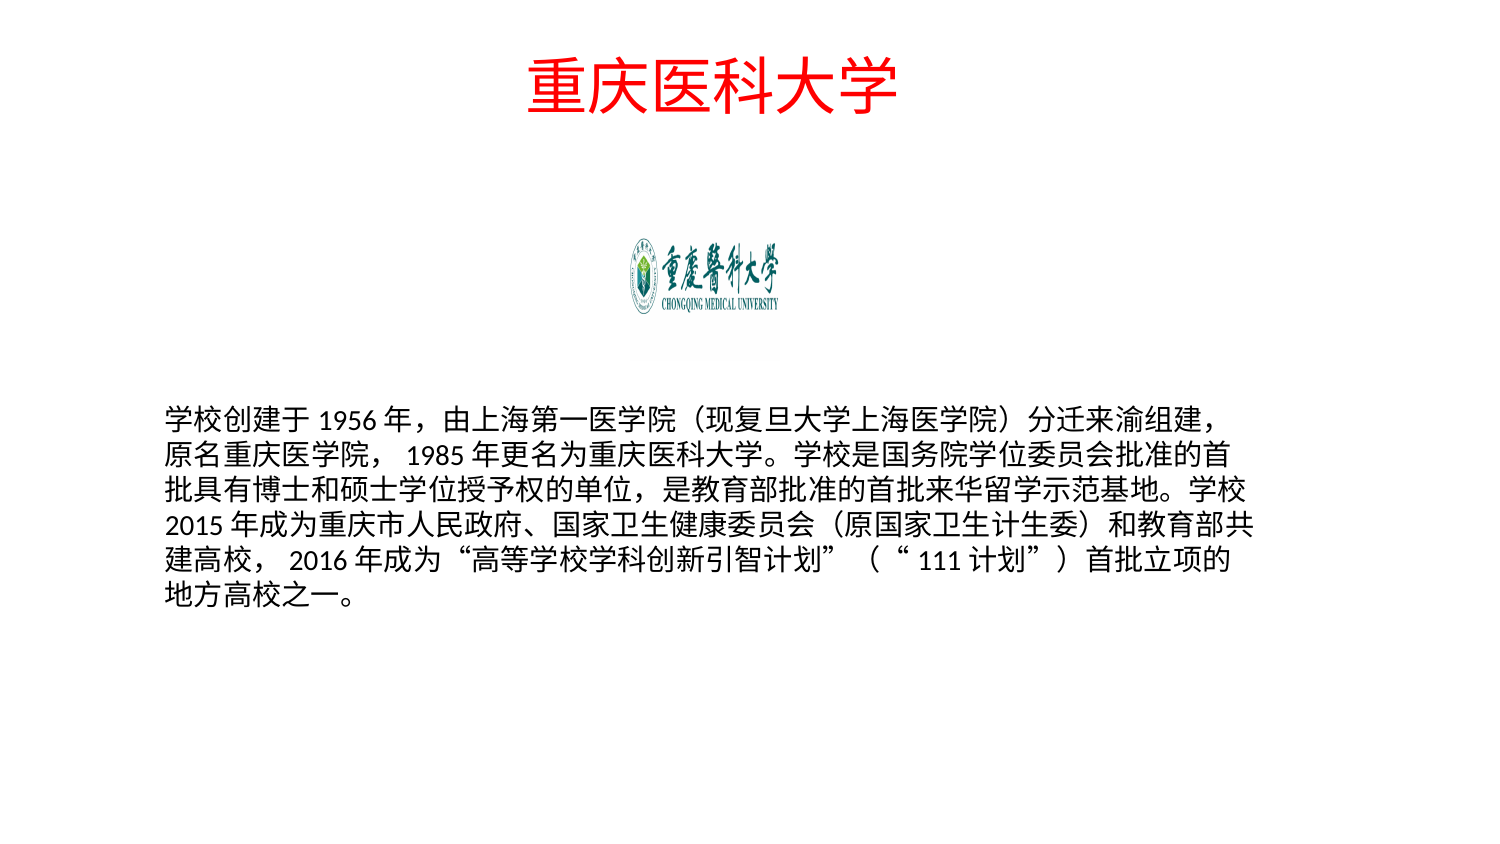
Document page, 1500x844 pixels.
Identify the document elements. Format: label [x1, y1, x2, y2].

picture [629, 210, 780, 361]
